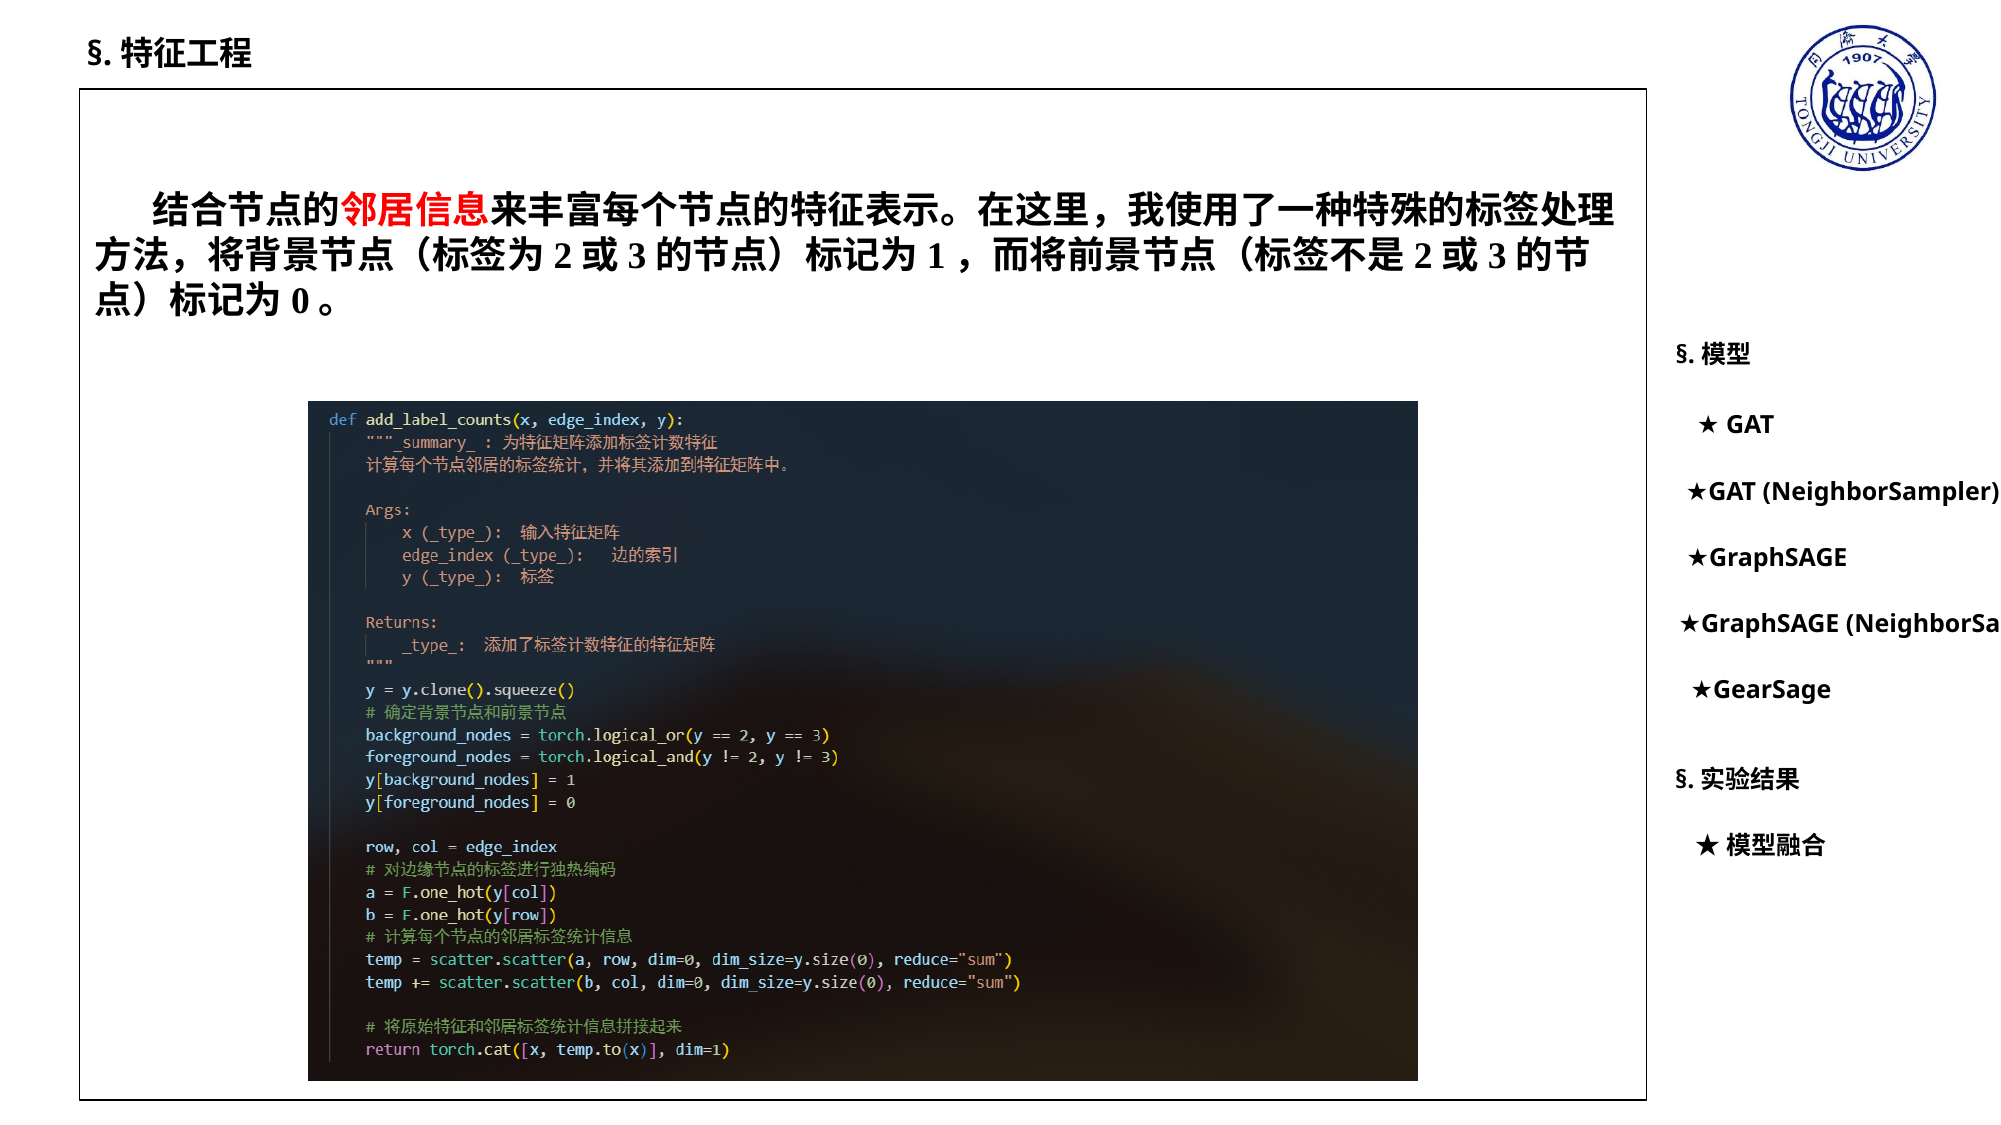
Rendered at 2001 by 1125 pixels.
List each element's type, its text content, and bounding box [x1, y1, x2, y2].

picture [308, 401, 1418, 1081]
text_box ★GAT (NeighborSampler) [1671, 467, 2000, 513]
text_box ★GraphSAGE (NeighborSampler) [1663, 600, 2000, 645]
text_box ★模型融合 [1680, 822, 1842, 867]
text_box §.特征工程 [71, 24, 269, 80]
text_box ★GearSage [1675, 666, 1847, 712]
text_box ★ GAT [1682, 401, 1789, 447]
text_box 结合节点的邻居信息来丰富每个节点的特征表示。在这里，我使用了一种特殊的标签处理方法，将背景节点（标签为2或3的节点）标记为1，而将前景节点（标签不是2或3的节点）标记为0。 [79, 88, 1647, 1100]
text_box §.模型 [1660, 331, 1766, 377]
text_box ★GraphSAGE [1671, 534, 1863, 579]
picture [1765, 0, 1960, 195]
text_box §.实验结果 [1660, 755, 1816, 831]
